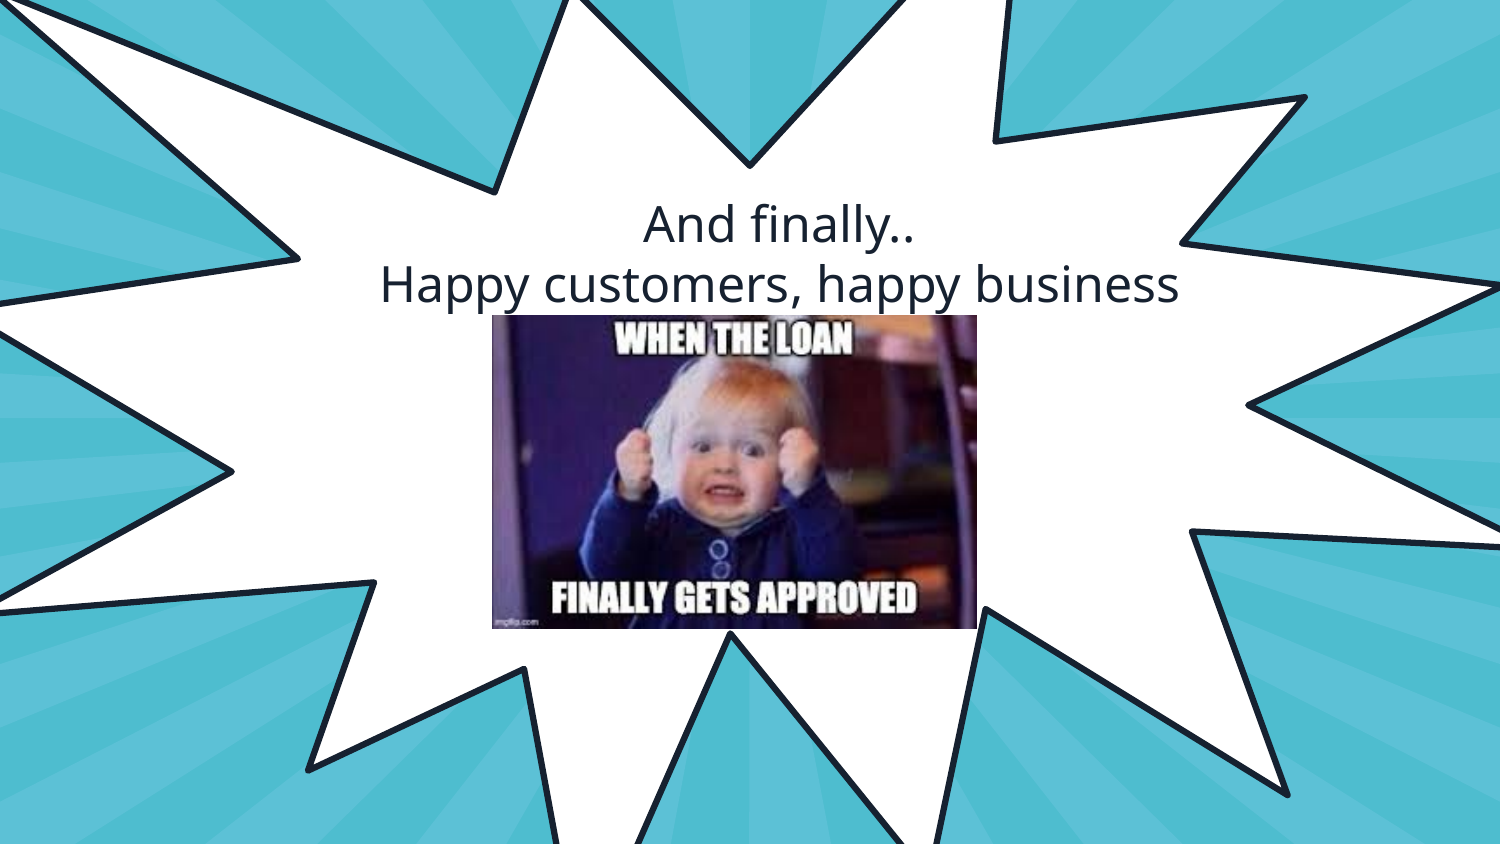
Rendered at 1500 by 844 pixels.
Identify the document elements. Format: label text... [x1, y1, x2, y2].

text_box [982, 372, 1500, 796]
picture [492, 315, 977, 630]
title And finally.. Happy customers, happy business [106, 177, 1453, 372]
text_box [0, 287, 729, 844]
text_box [733, 633, 981, 844]
text_box [500, 0, 1305, 177]
text_box [1, 0, 457, 177]
text_box [1453, 278, 1500, 310]
